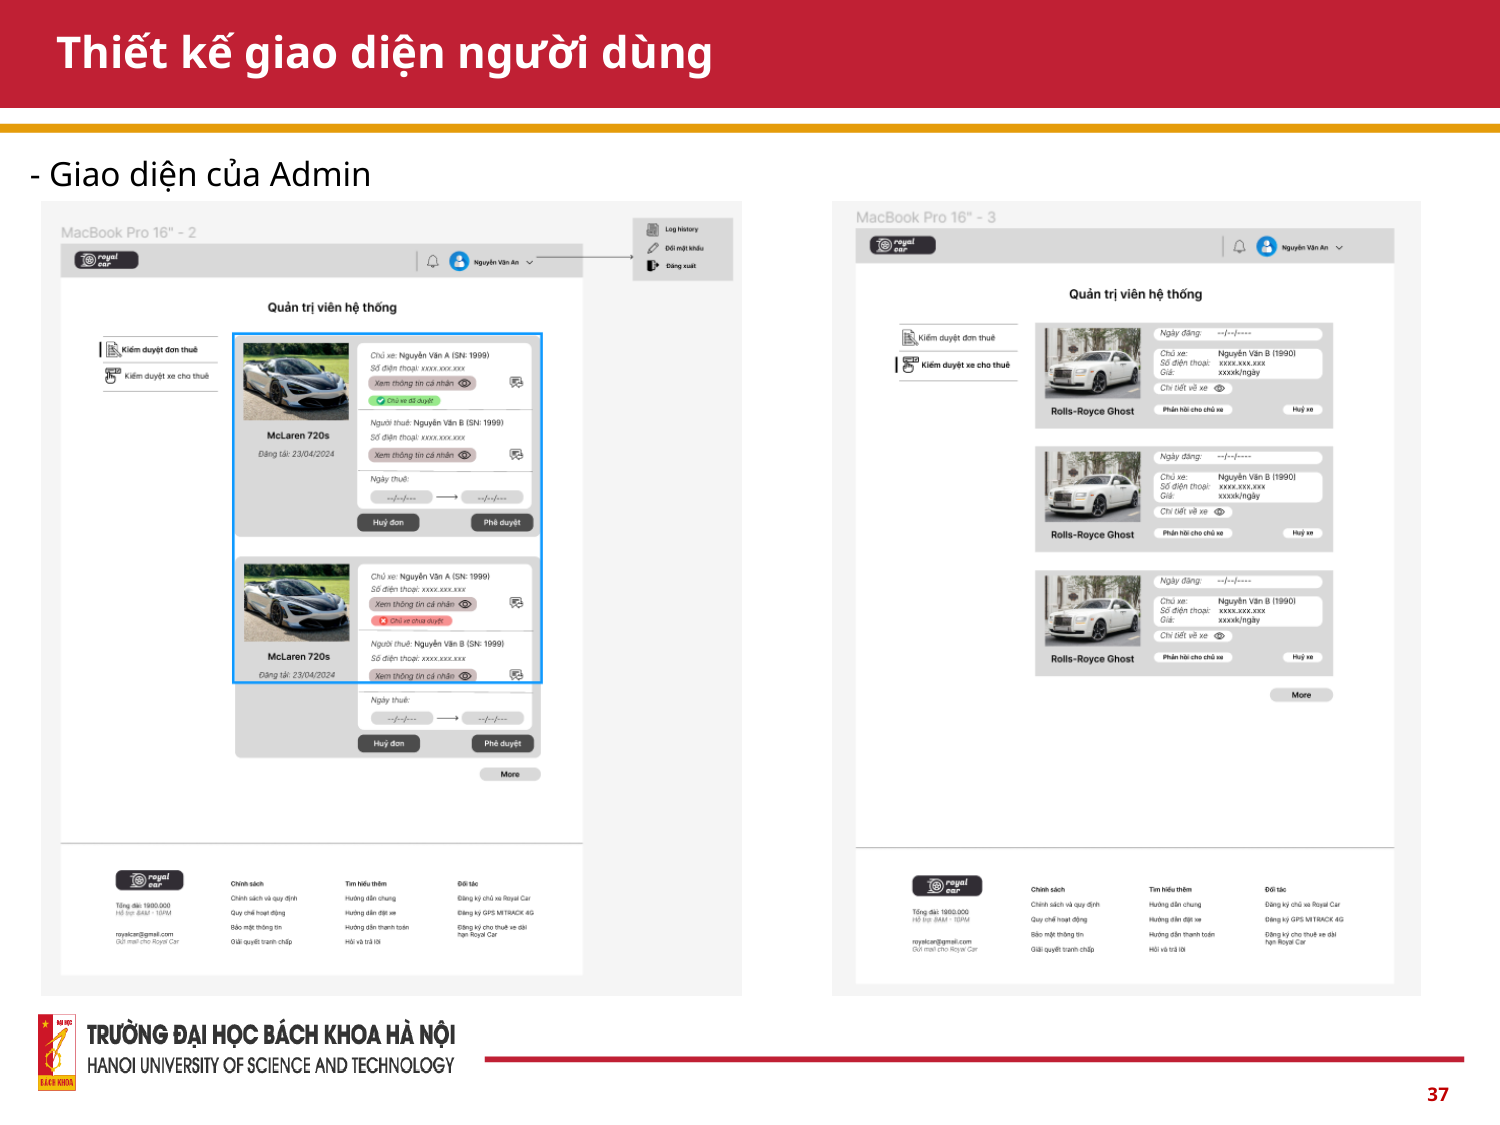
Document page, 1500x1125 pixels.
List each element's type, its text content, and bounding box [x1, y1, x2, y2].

title Thiết kế giao diện người dùng [41, 18, 1459, 90]
text_box - Giao diện của Admin [14, 145, 1325, 201]
picture [0, 0, 1500, 1125]
slide_number ‹#› [1126, 1065, 1464, 1125]
